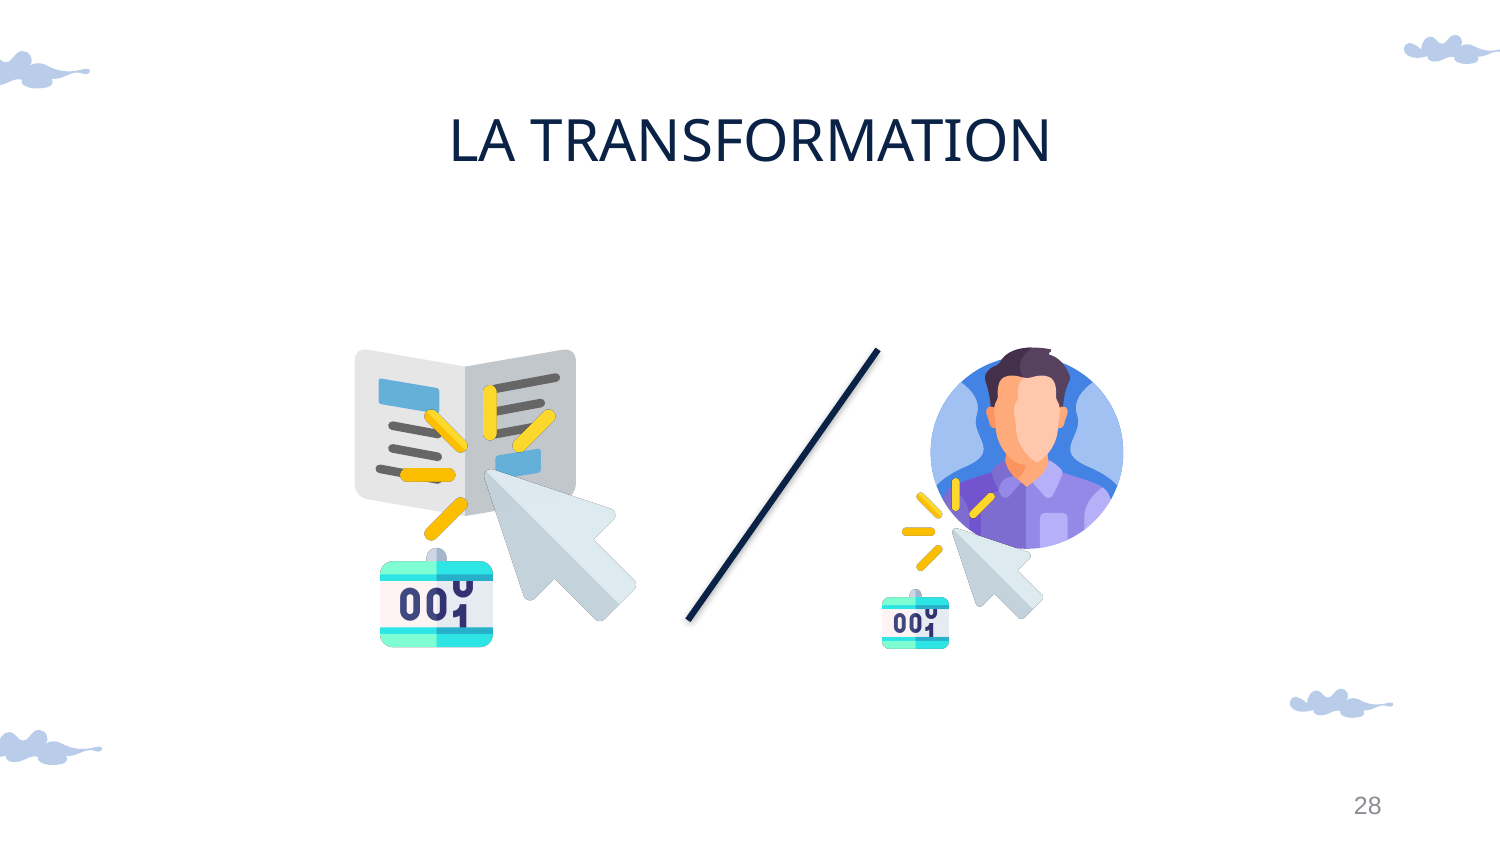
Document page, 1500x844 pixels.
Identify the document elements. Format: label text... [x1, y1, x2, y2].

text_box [930, 347, 1124, 550]
picture [881, 478, 1043, 653]
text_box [354, 349, 577, 517]
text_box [687, 349, 879, 621]
title LA TRANSFORMATION [116, 88, 1385, 183]
picture [380, 385, 636, 655]
slide_number 28 [1059, 782, 1397, 828]
